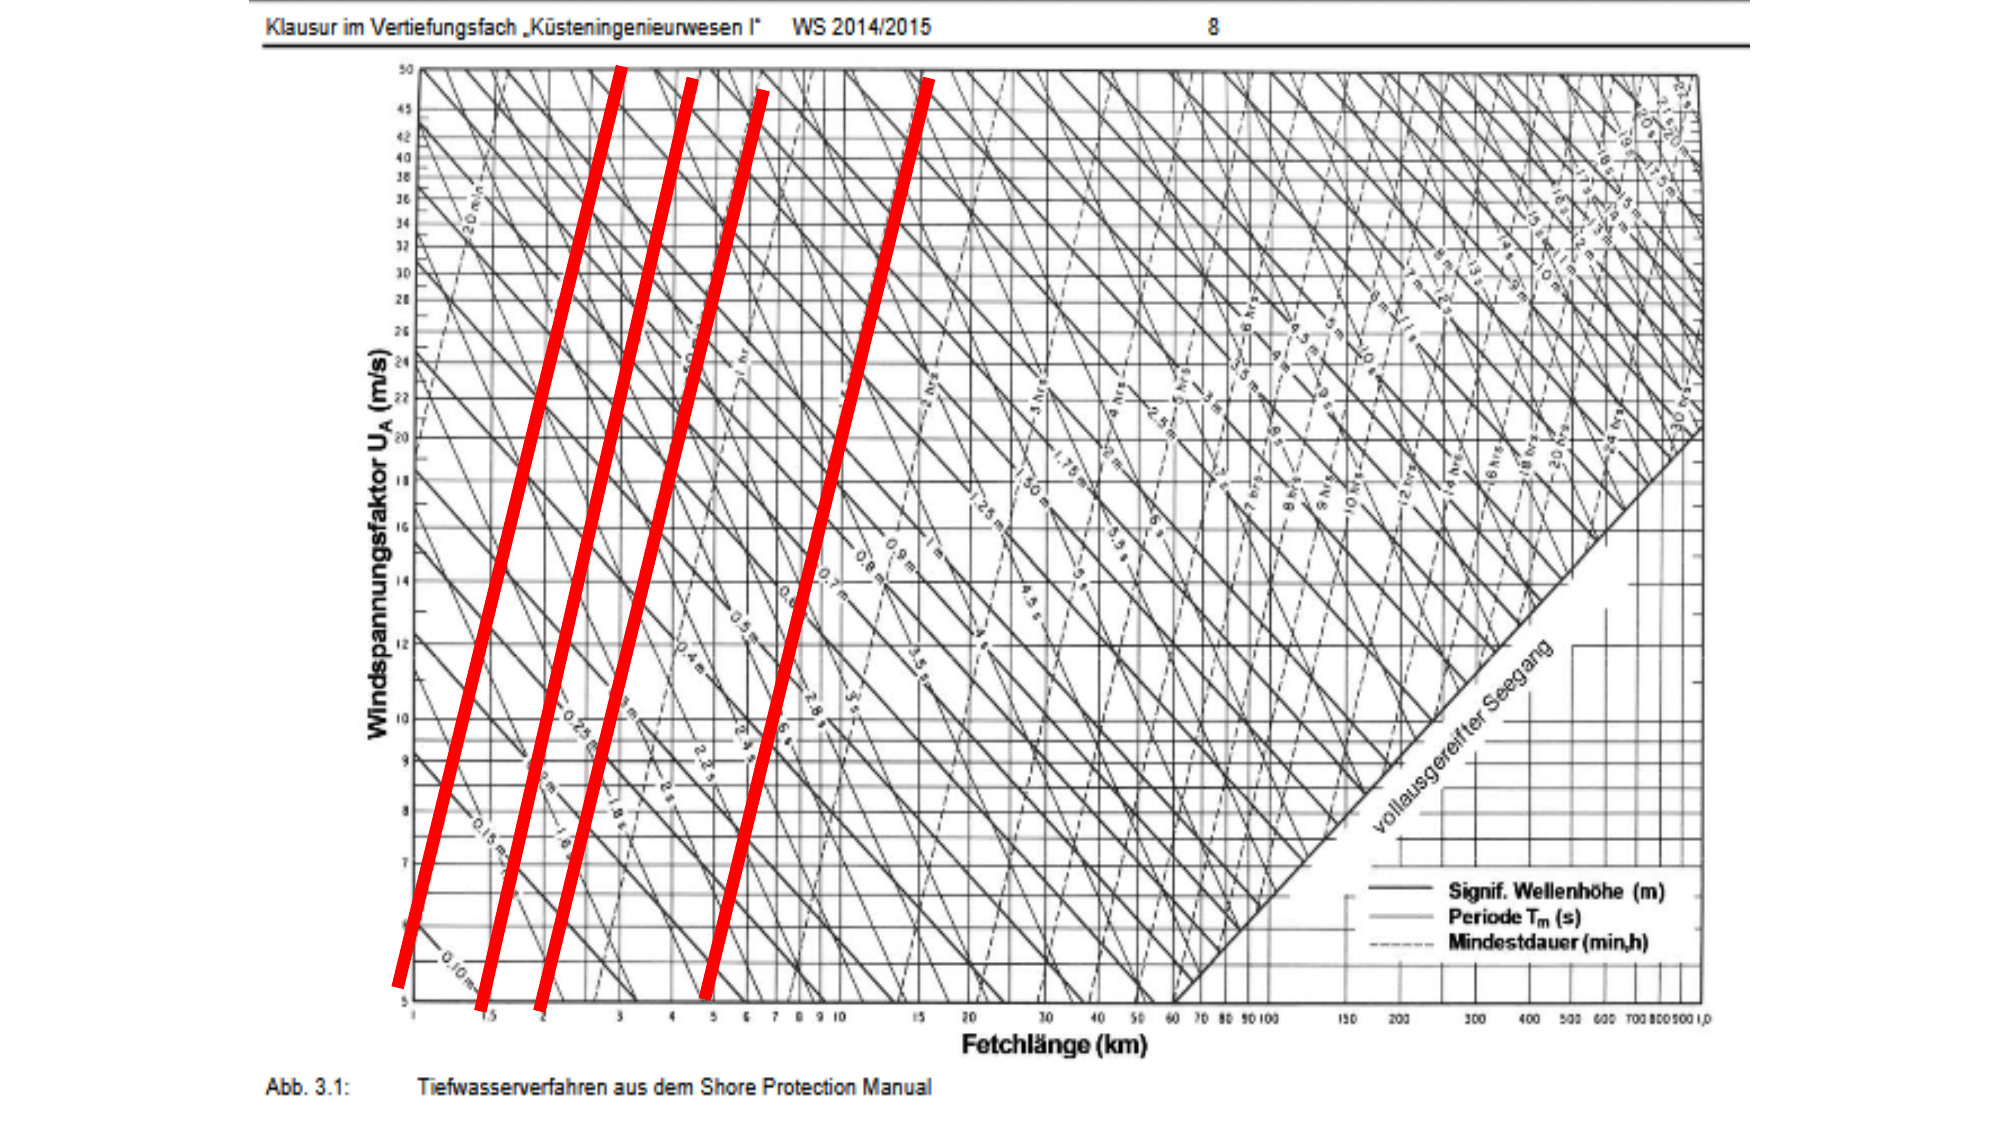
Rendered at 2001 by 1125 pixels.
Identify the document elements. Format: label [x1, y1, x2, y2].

text_box [397, 66, 622, 988]
picture [249, 0, 1750, 1125]
text_box [704, 78, 930, 1000]
text_box [480, 78, 693, 1012]
text_box [539, 89, 764, 1012]
